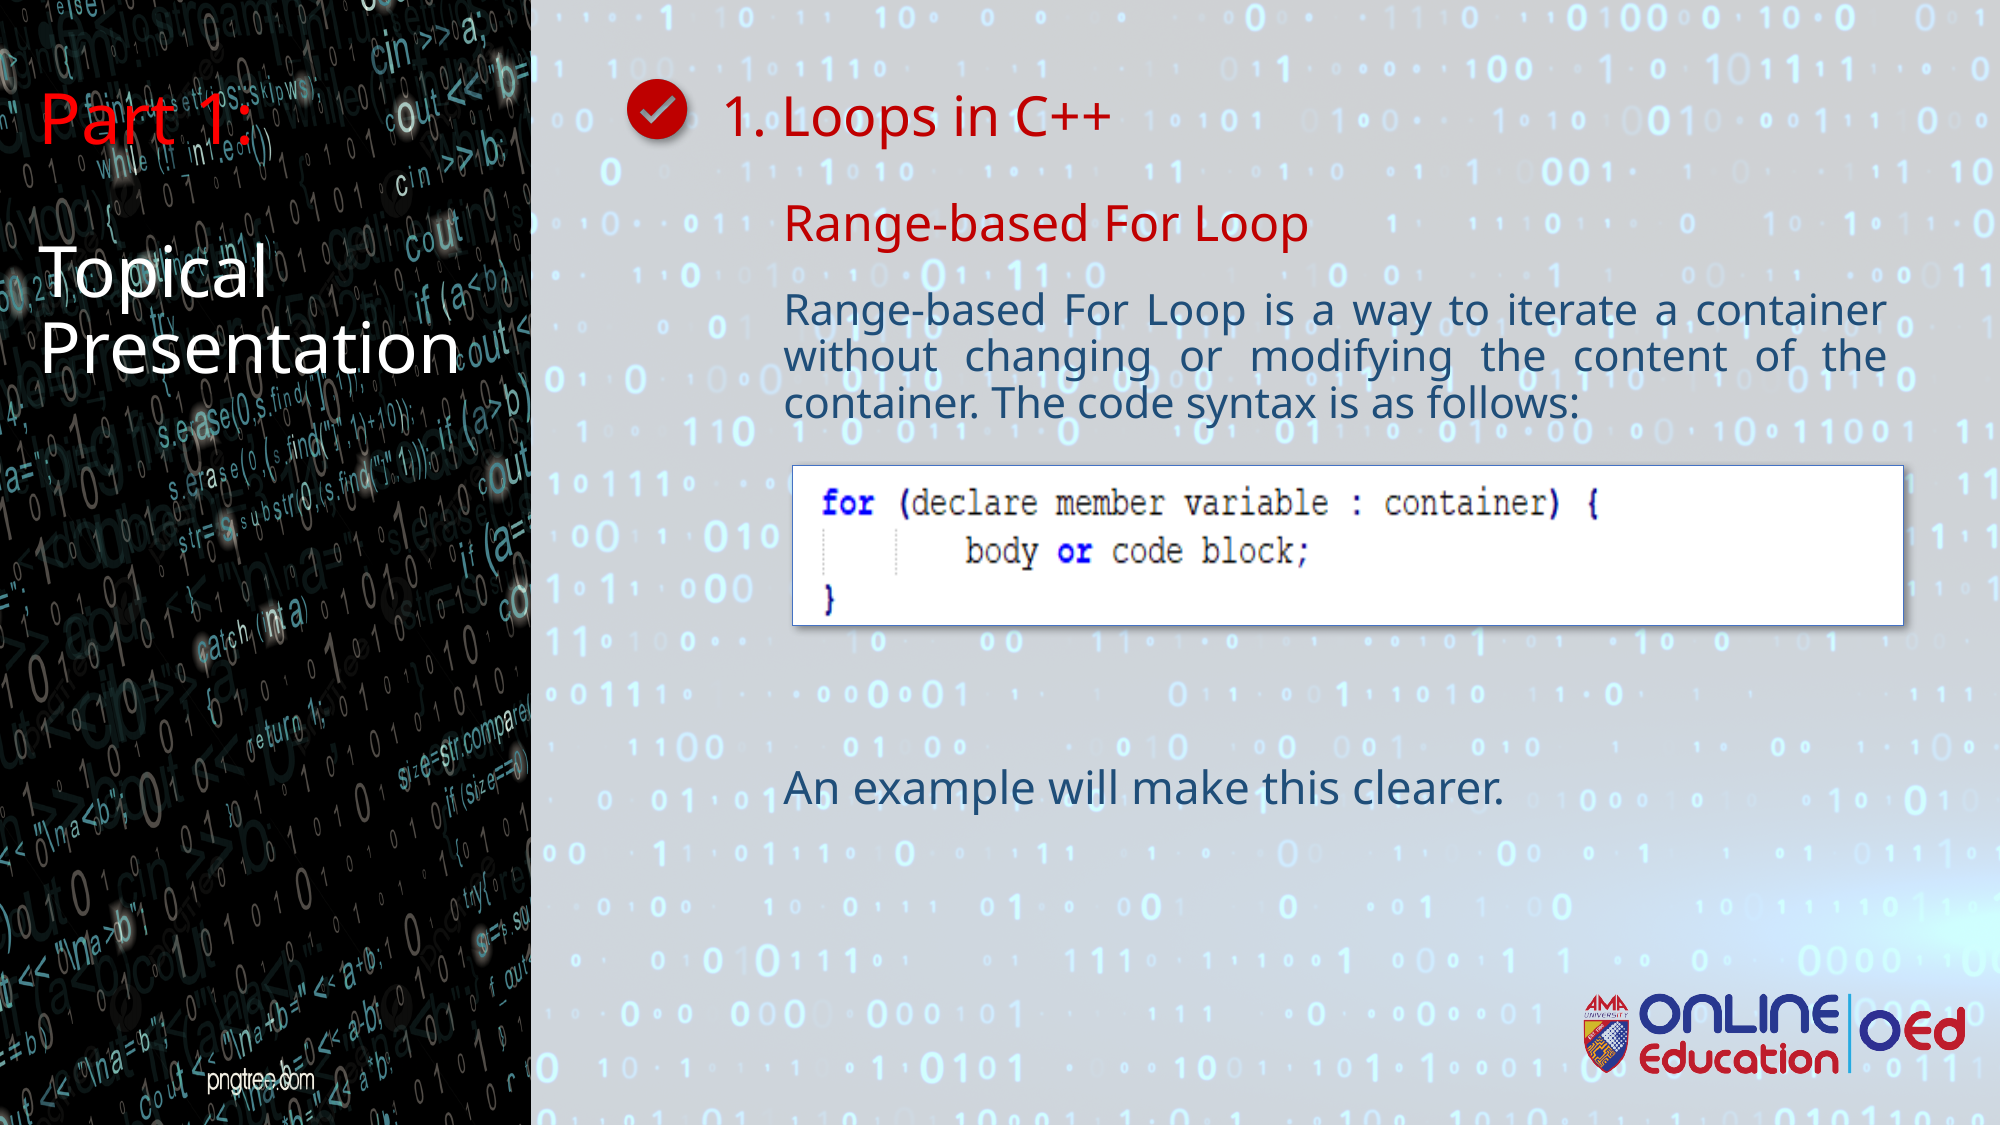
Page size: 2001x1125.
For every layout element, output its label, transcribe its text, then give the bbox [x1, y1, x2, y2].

picture [1573, 976, 1978, 1093]
picture [792, 465, 1904, 626]
picture [0, 0, 531, 1125]
text_box 1. Loops in C++ [706, 81, 1604, 157]
text_box Range-based For Loop [768, 183, 1821, 243]
text_box Range-based For Loop is a way to iterate a container without changing or modifying the content of the container. The code syntax is as follows: [768, 243, 1904, 435]
picture [619, 71, 695, 147]
text_box An example will make this clearer. [768, 729, 1904, 822]
